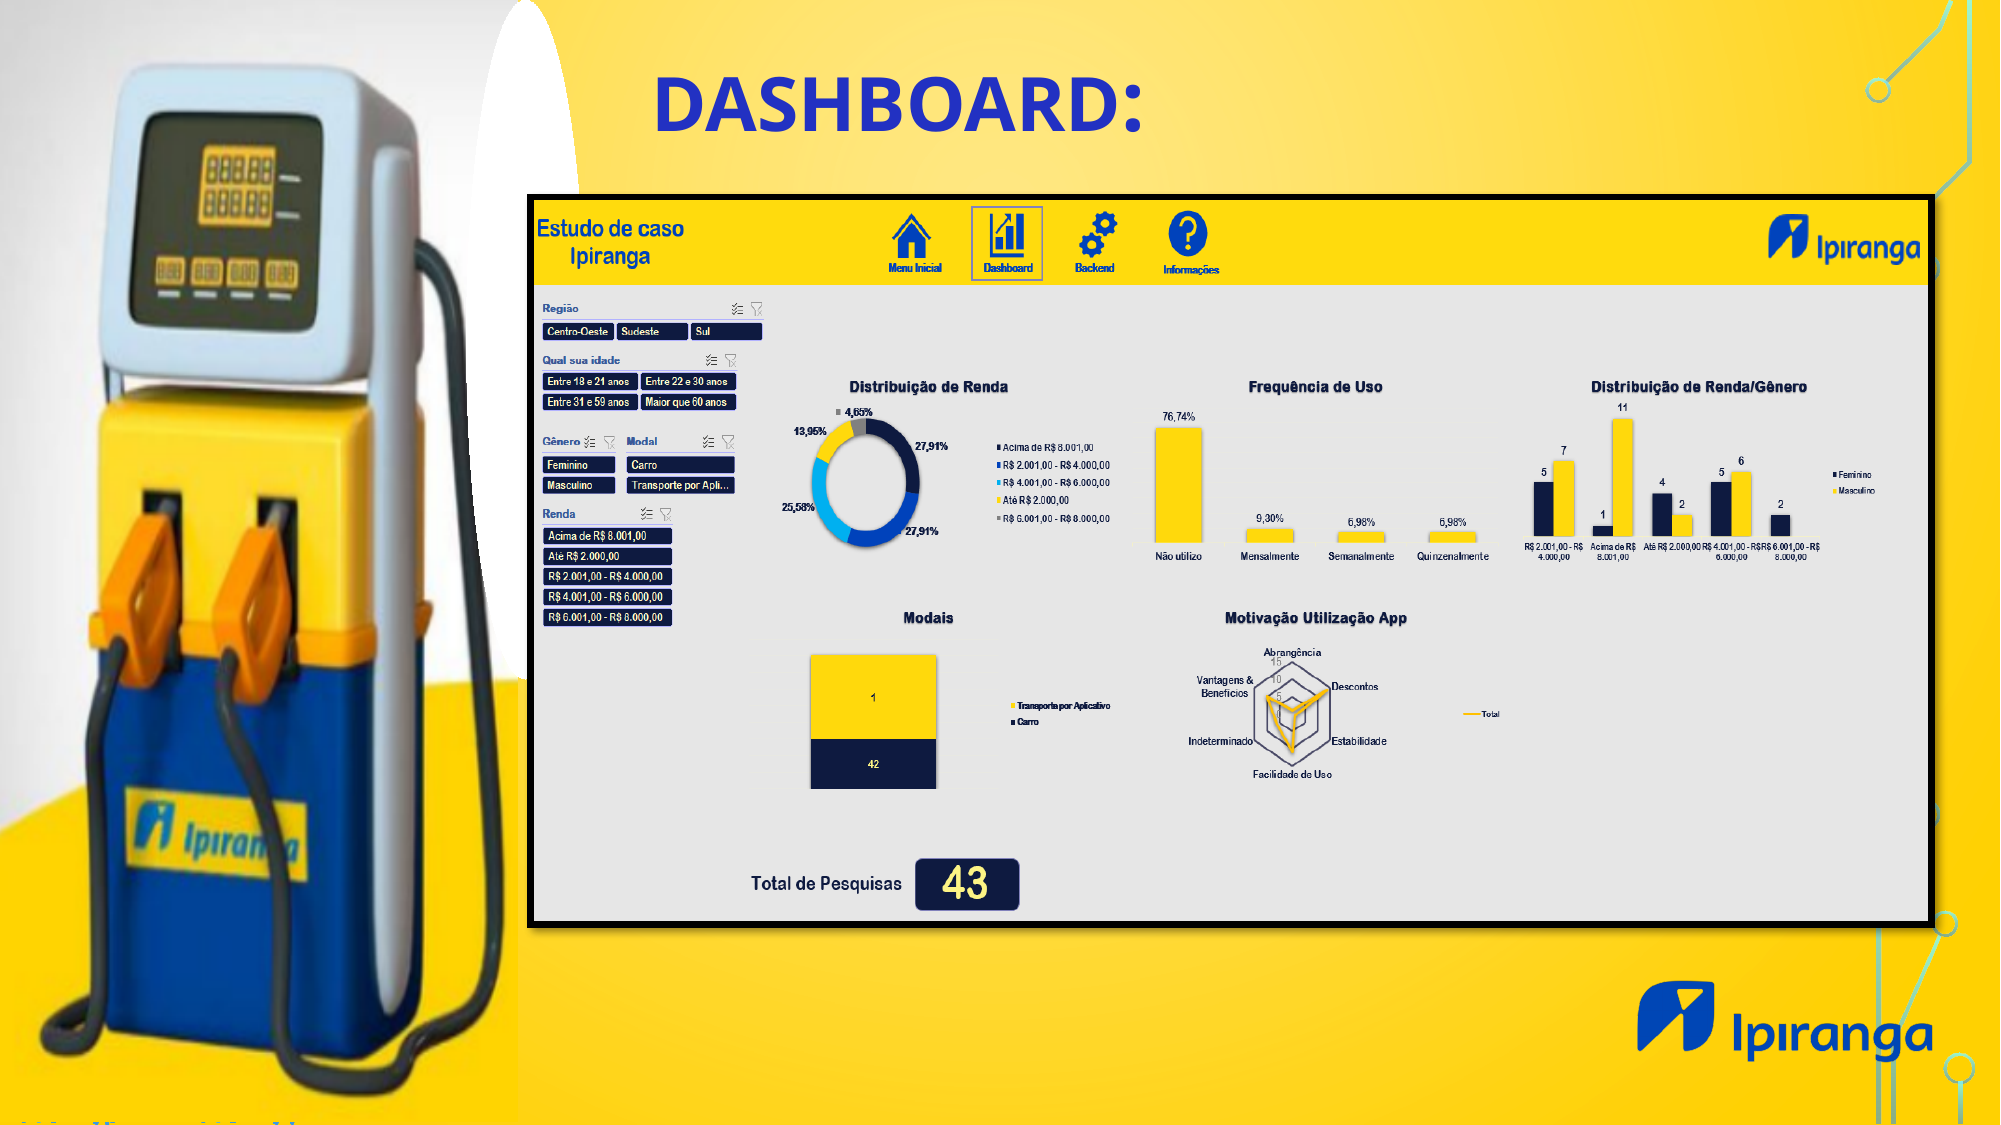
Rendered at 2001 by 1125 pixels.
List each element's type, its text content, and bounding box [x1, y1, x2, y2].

picture [0, 0, 519, 1123]
text_box DASHBOARD: [636, 40, 1231, 160]
picture [533, 200, 1929, 922]
picture [1617, 935, 1955, 1112]
text_box [521, 0, 579, 679]
